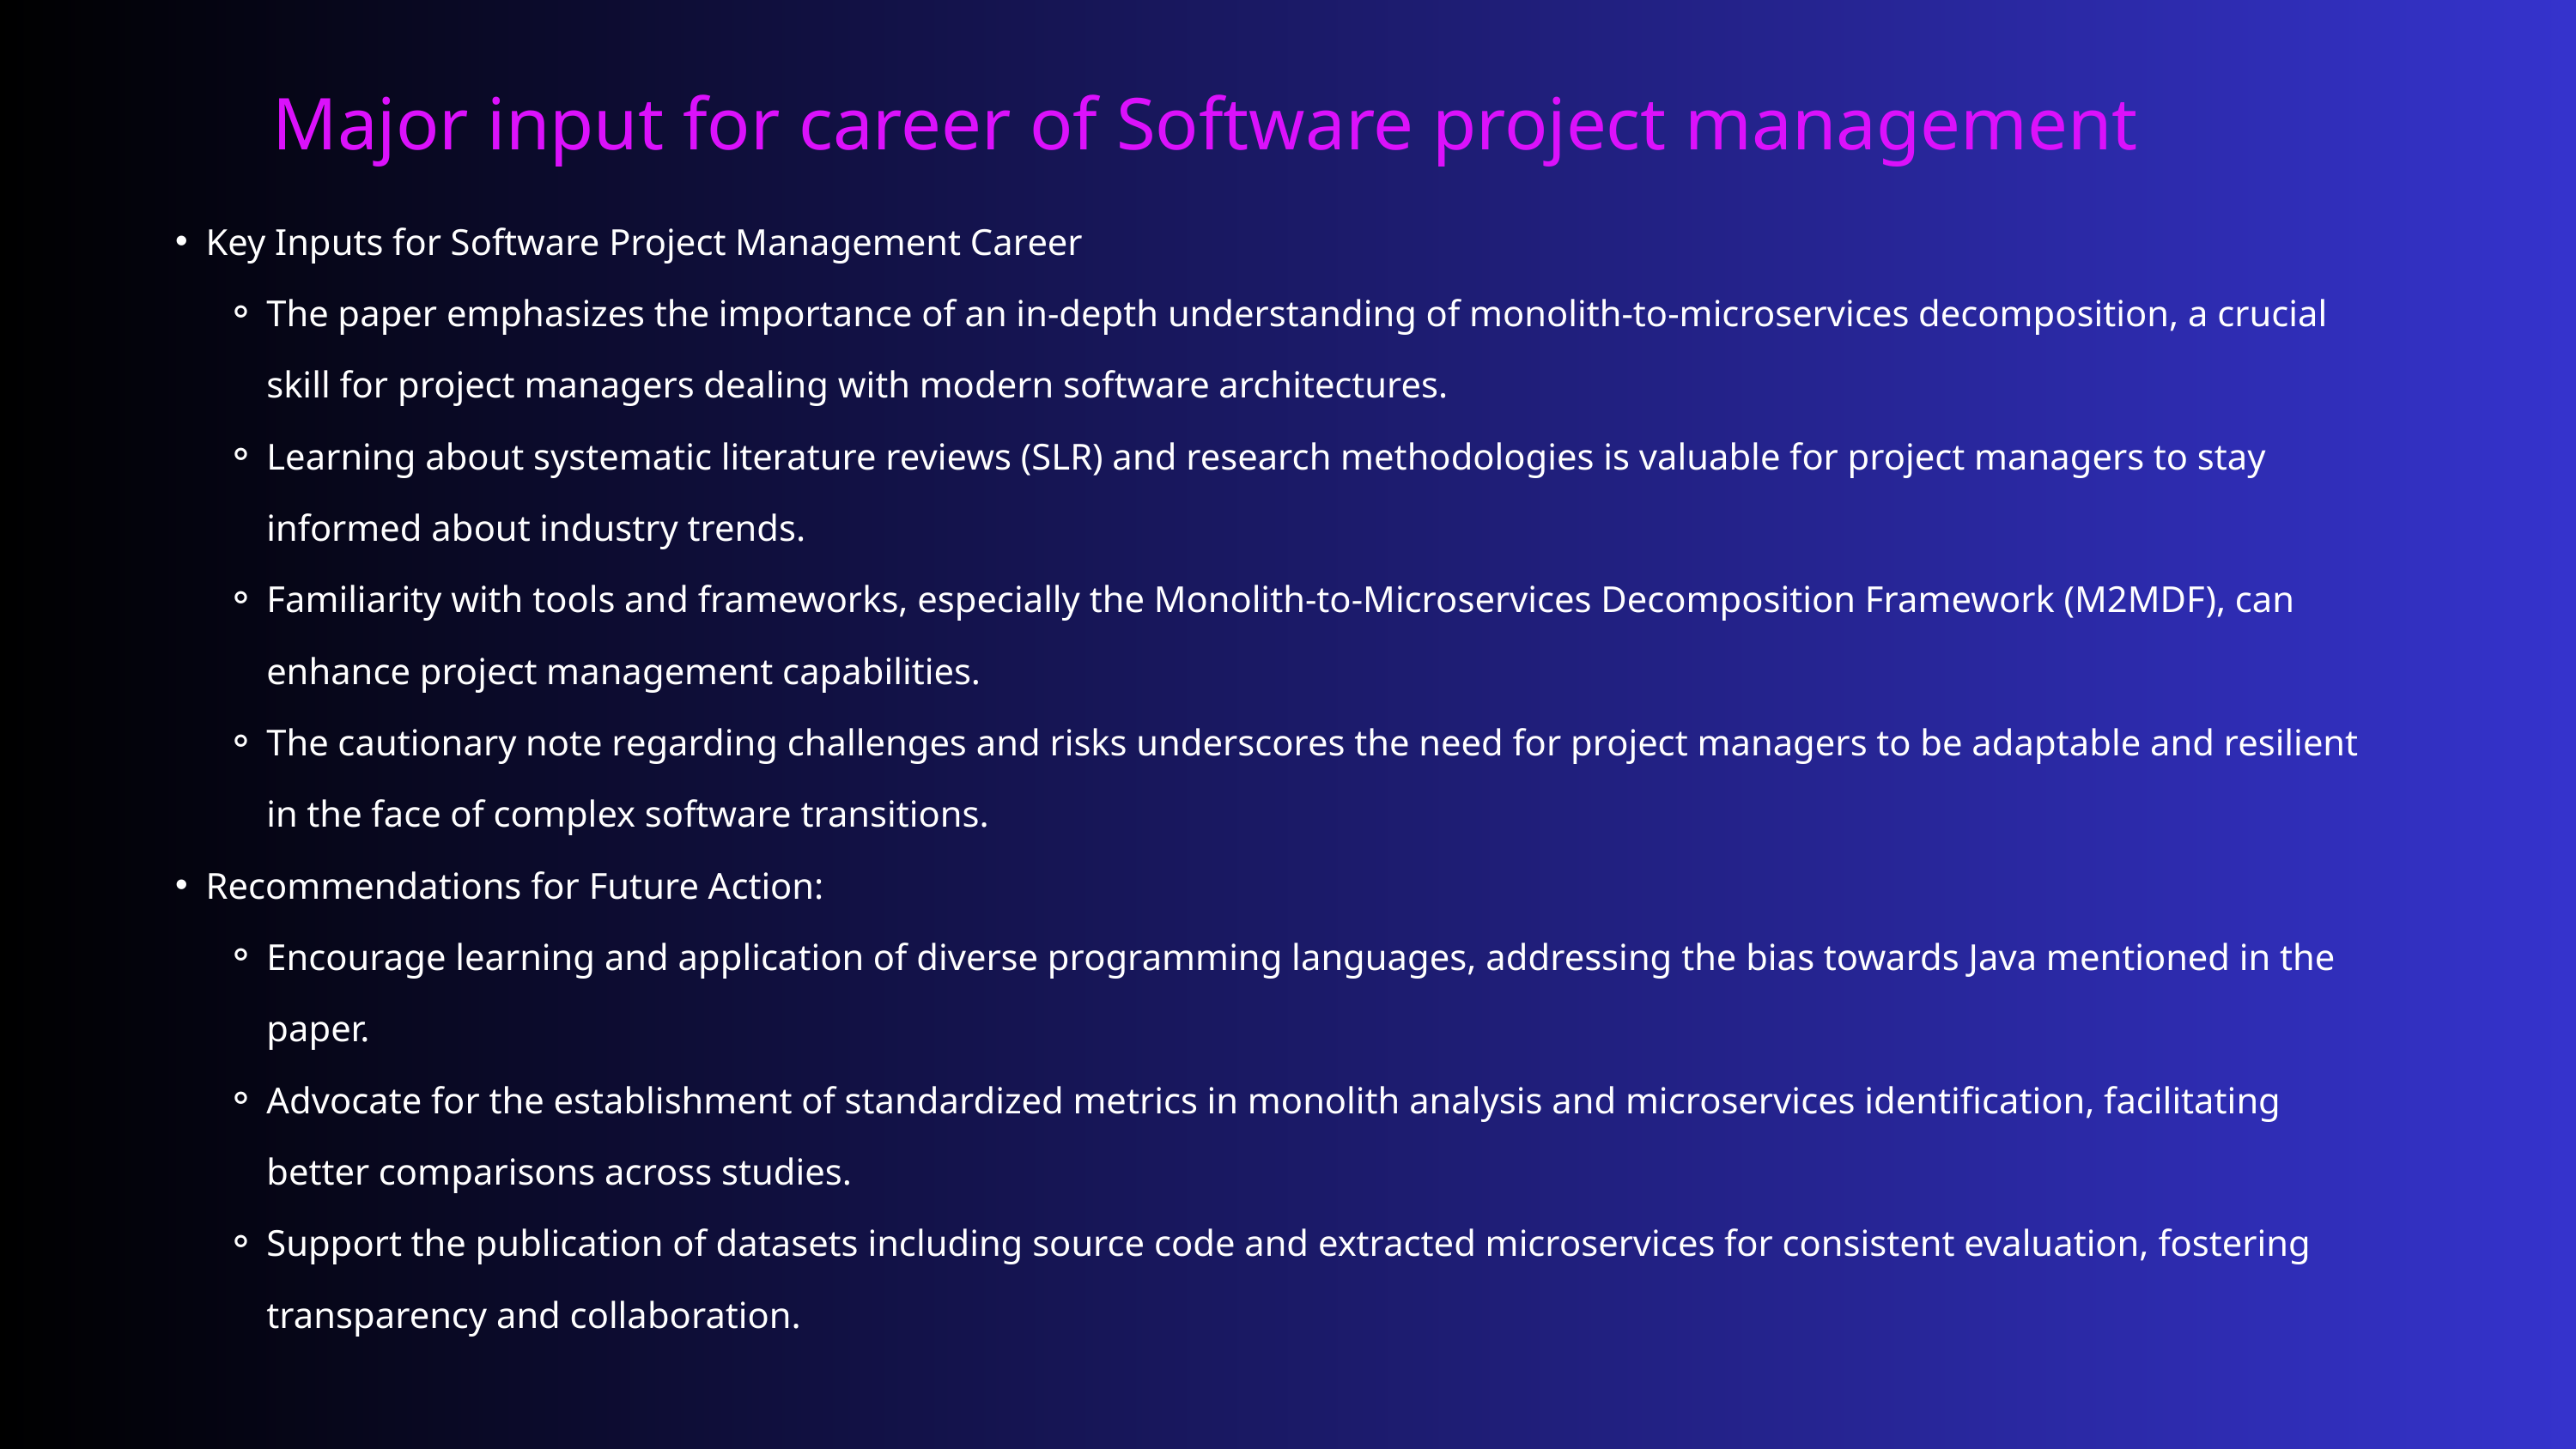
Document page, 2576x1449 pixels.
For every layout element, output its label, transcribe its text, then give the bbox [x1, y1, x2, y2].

text_box Key Inputs for Software Project Management Career The paper emphasizes the importance of an in-depth understanding of monolith-to-microservices decomposition, a crucial skill for project managers dealing with modern software architectures. Learning about systematic literature reviews (SLR) and research methodologies is valuable for project managers to stay informed about industry trends. Familiarity with tools and frameworks, especially the Monolith-to-Microservices Decomposition Framework (M2MDF), can enhance project management capabilities. The cautionary note regarding challenges and risks underscores the need for project managers to be adaptable and resilient in the face of complex software transitions. Recommendations for Future Action: Encourage learning and application of diverse programming languages, addressing the bias towards Java mentioned in the paper. Advocate for the establishment of standardized metrics in monolith analysis and microservices identification, facilitating better comparisons across studies. Support the publication of datasets including source code and extracted microservices for consistent evaluation, fostering transparency and collaboration. [144, 191, 2391, 1407]
text_box Major input for career of Software project management [0, 64, 2432, 165]
